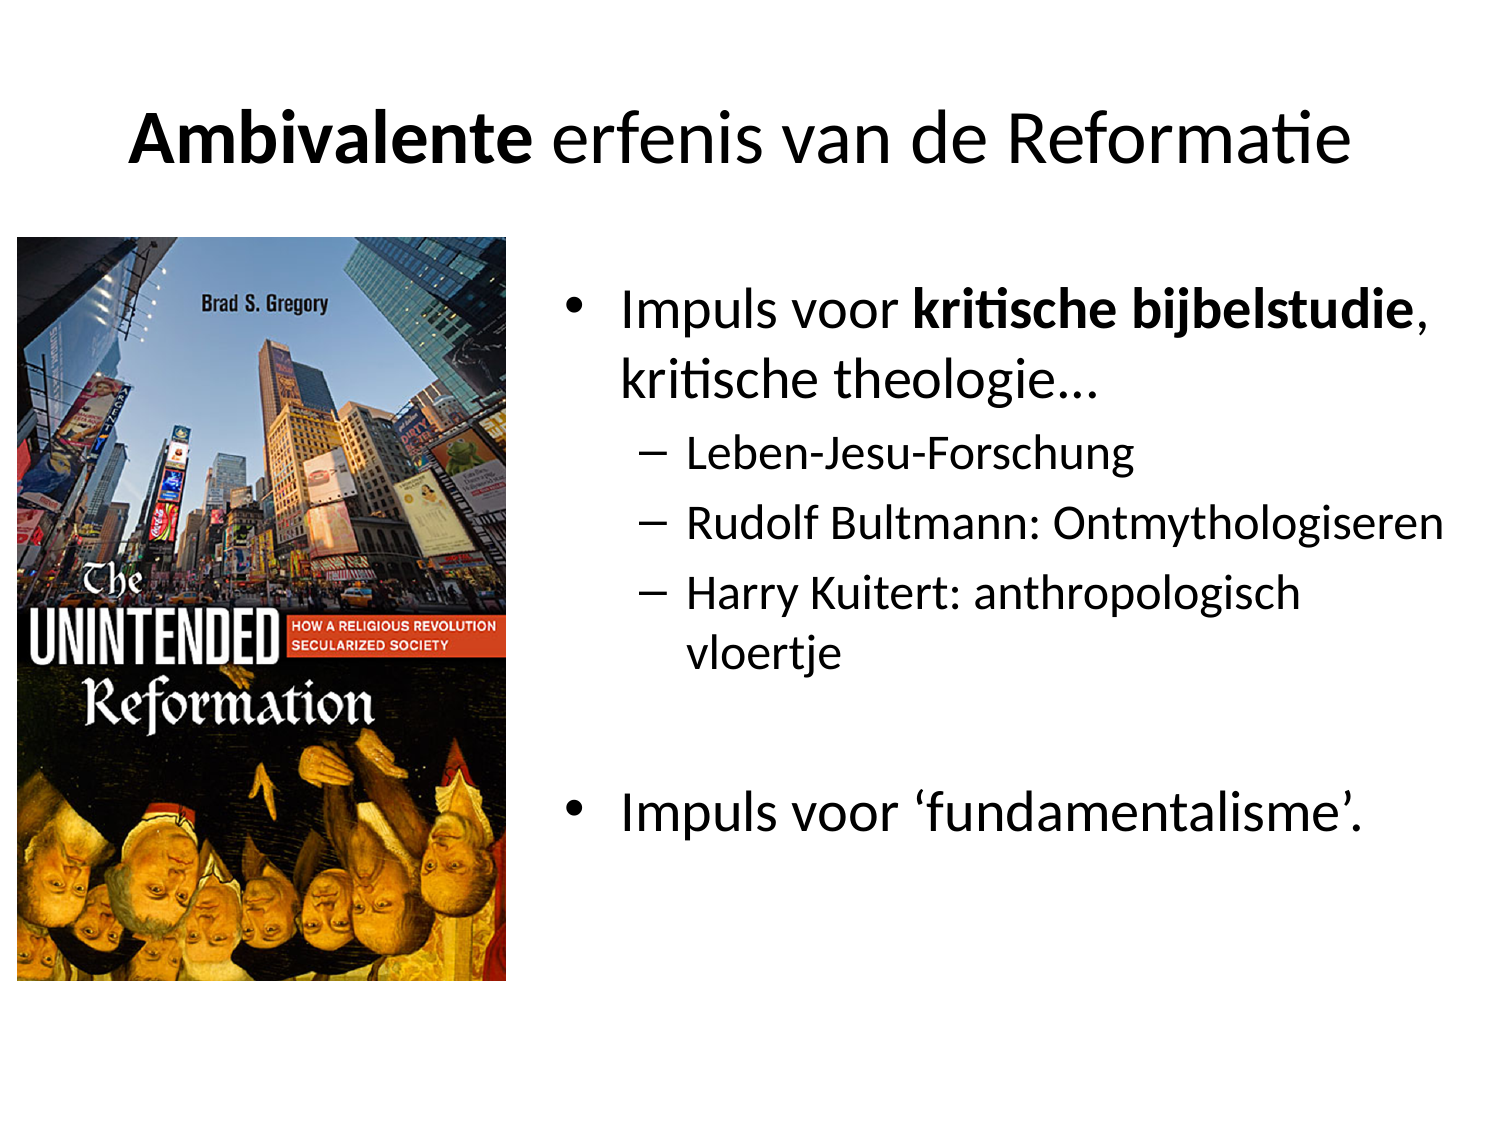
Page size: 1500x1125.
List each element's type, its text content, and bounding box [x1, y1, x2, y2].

title Ambivalente erfenis van de Reformatie [75, 45, 1425, 233]
picture [17, 237, 506, 981]
list Impuls voor kritische bijbelstudie, kritische theologie... Leben-Jesu-Forschung Rudolf Bultmann: Ontmythologiseren Harry Kuitert: anthropologisch vloertje Impuls voor ‘fundamentalisme’. [549, 262, 1483, 1005]
